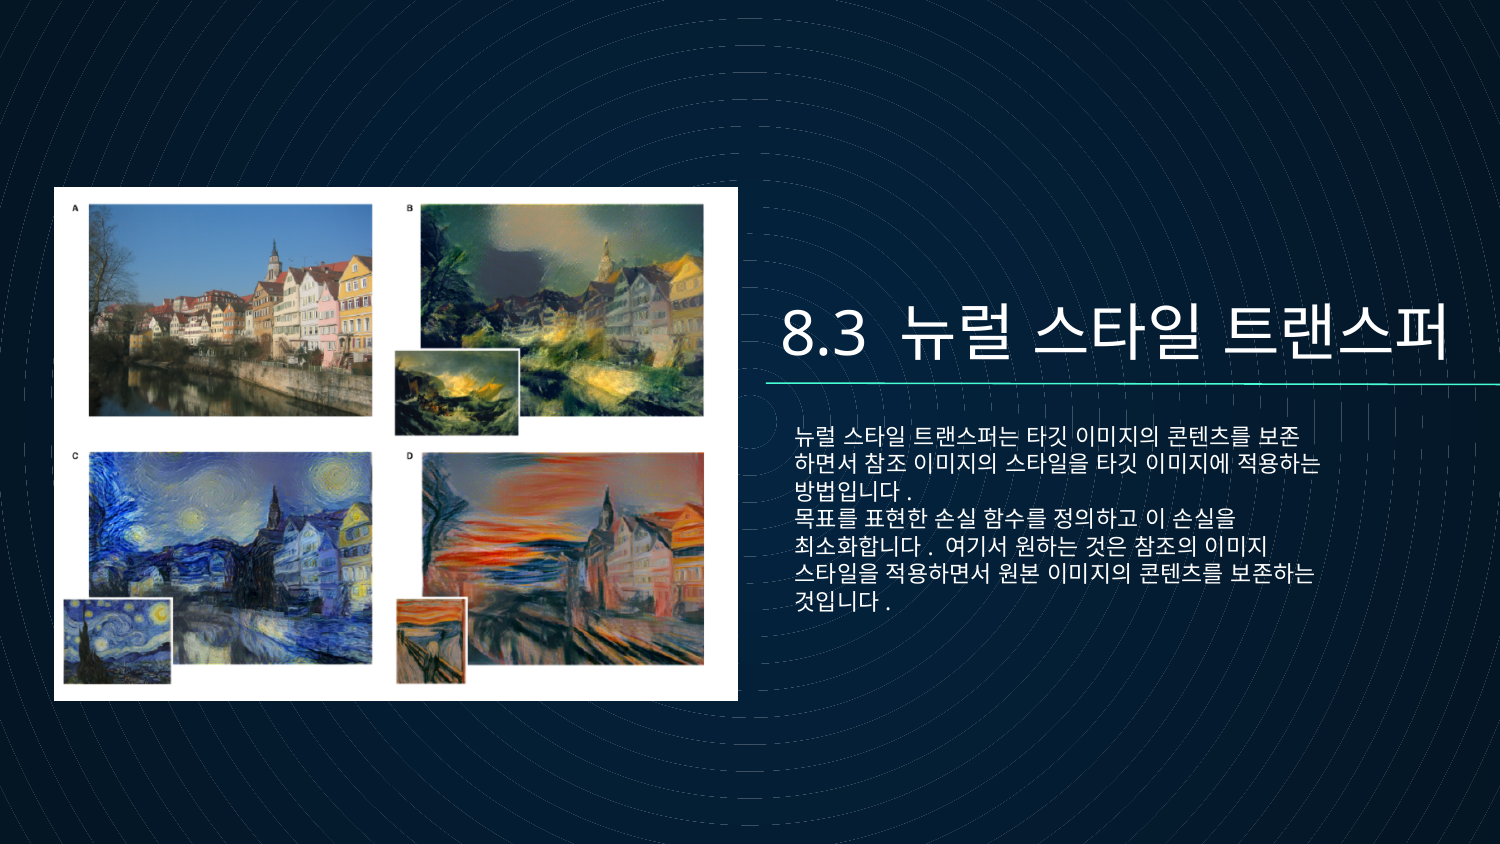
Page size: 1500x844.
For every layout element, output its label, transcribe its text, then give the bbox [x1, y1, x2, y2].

title 8.3 뉴럴 스타일 트랜스퍼 [765, 283, 1495, 382]
picture [54, 187, 738, 702]
subtitle 뉴럴 스타일 트랜스퍼는 타깃 이미지의 콘텐츠를 보존 하면서 참조 이미지의 스타일을 타깃 이미지에 적용하는 방법입니다. 목표를 표현한 손실 함수를 정의하고 이 손실을 최소화합니다. 여기서 원하는 것은 참조의 이미지 스타일을 적용하면서 원본 이미지의 콘텐츠를 보존하는 것입니다. [779, 407, 1366, 657]
